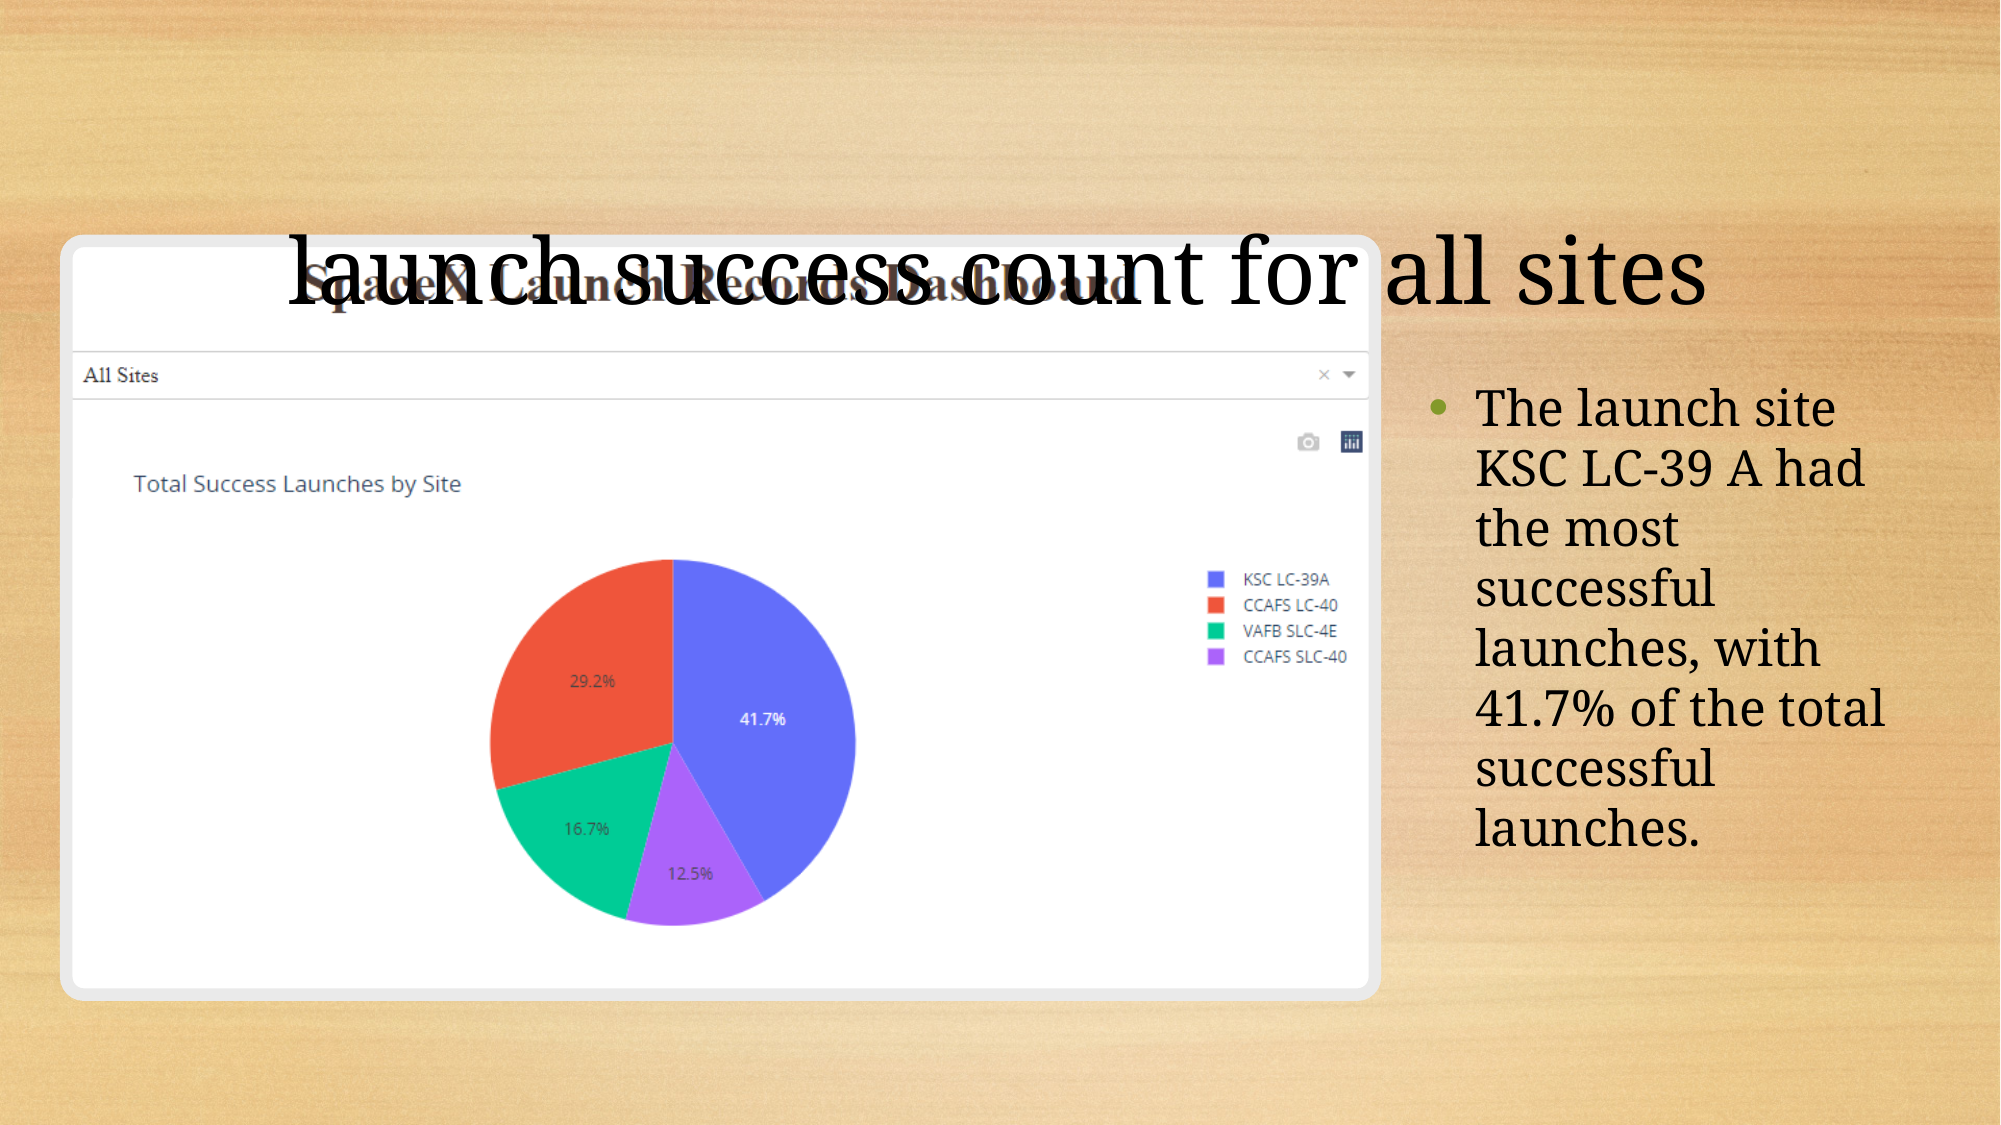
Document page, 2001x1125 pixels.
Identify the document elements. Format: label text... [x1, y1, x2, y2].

title launch success count for all sites [212, 161, 1788, 375]
picture [0, 0, 2001, 1125]
list The launch site KSC LC-39 A had the most successful launches, with 41.7% of the total successful launches. [1413, 237, 1938, 995]
